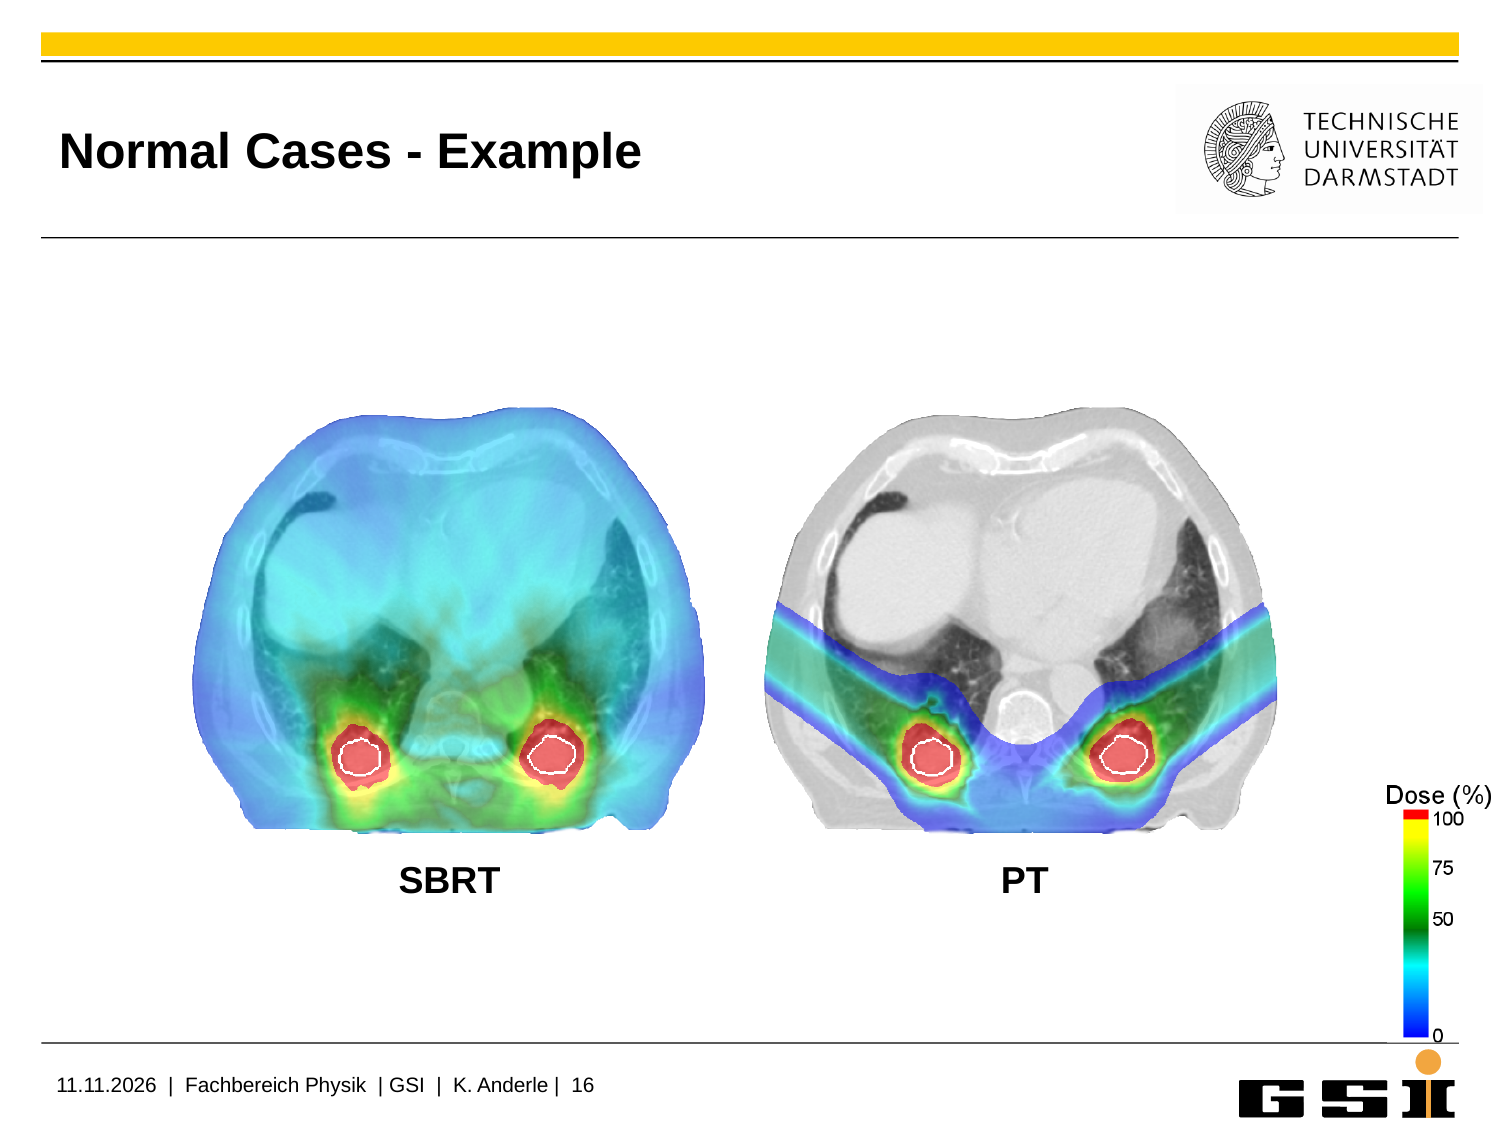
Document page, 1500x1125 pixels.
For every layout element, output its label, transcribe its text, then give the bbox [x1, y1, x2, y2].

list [170, 396, 1291, 850]
picture [1387, 785, 1492, 1043]
picture [1175, 84, 1483, 214]
text_box SBRT [383, 858, 526, 909]
title Normal Cases - Example [58, 79, 1149, 218]
text_box PT [986, 858, 1069, 909]
